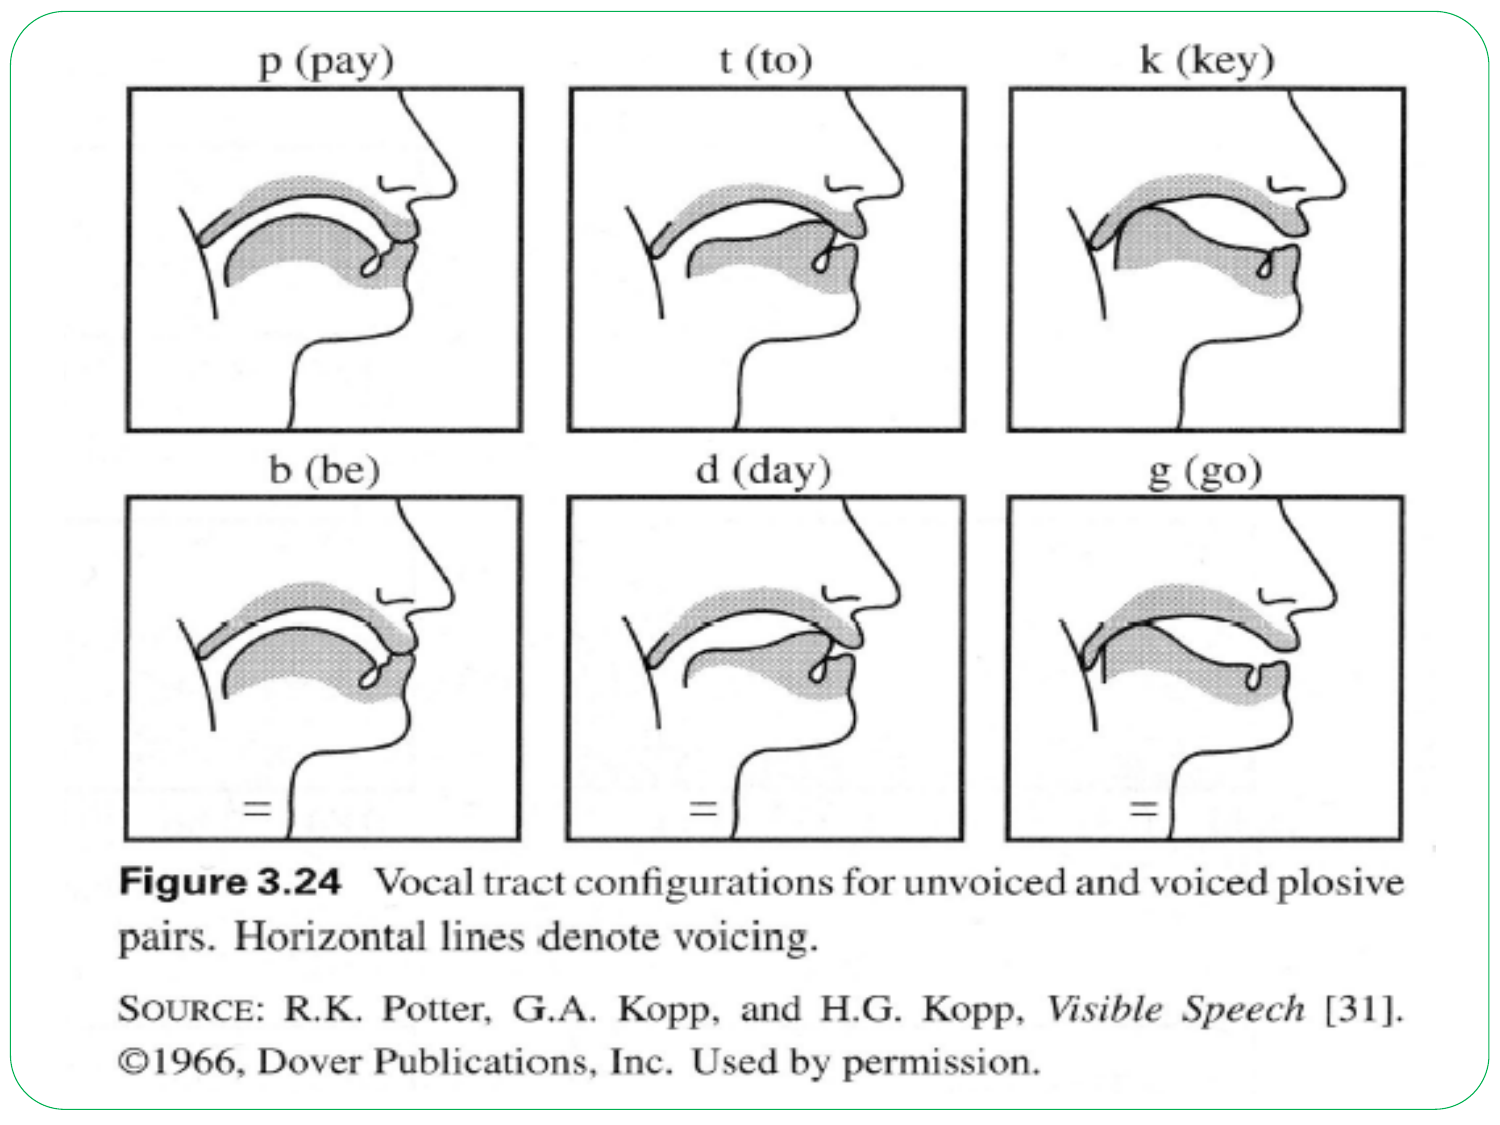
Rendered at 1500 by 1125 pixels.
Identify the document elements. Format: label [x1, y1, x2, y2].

picture [64, 25, 1436, 1095]
